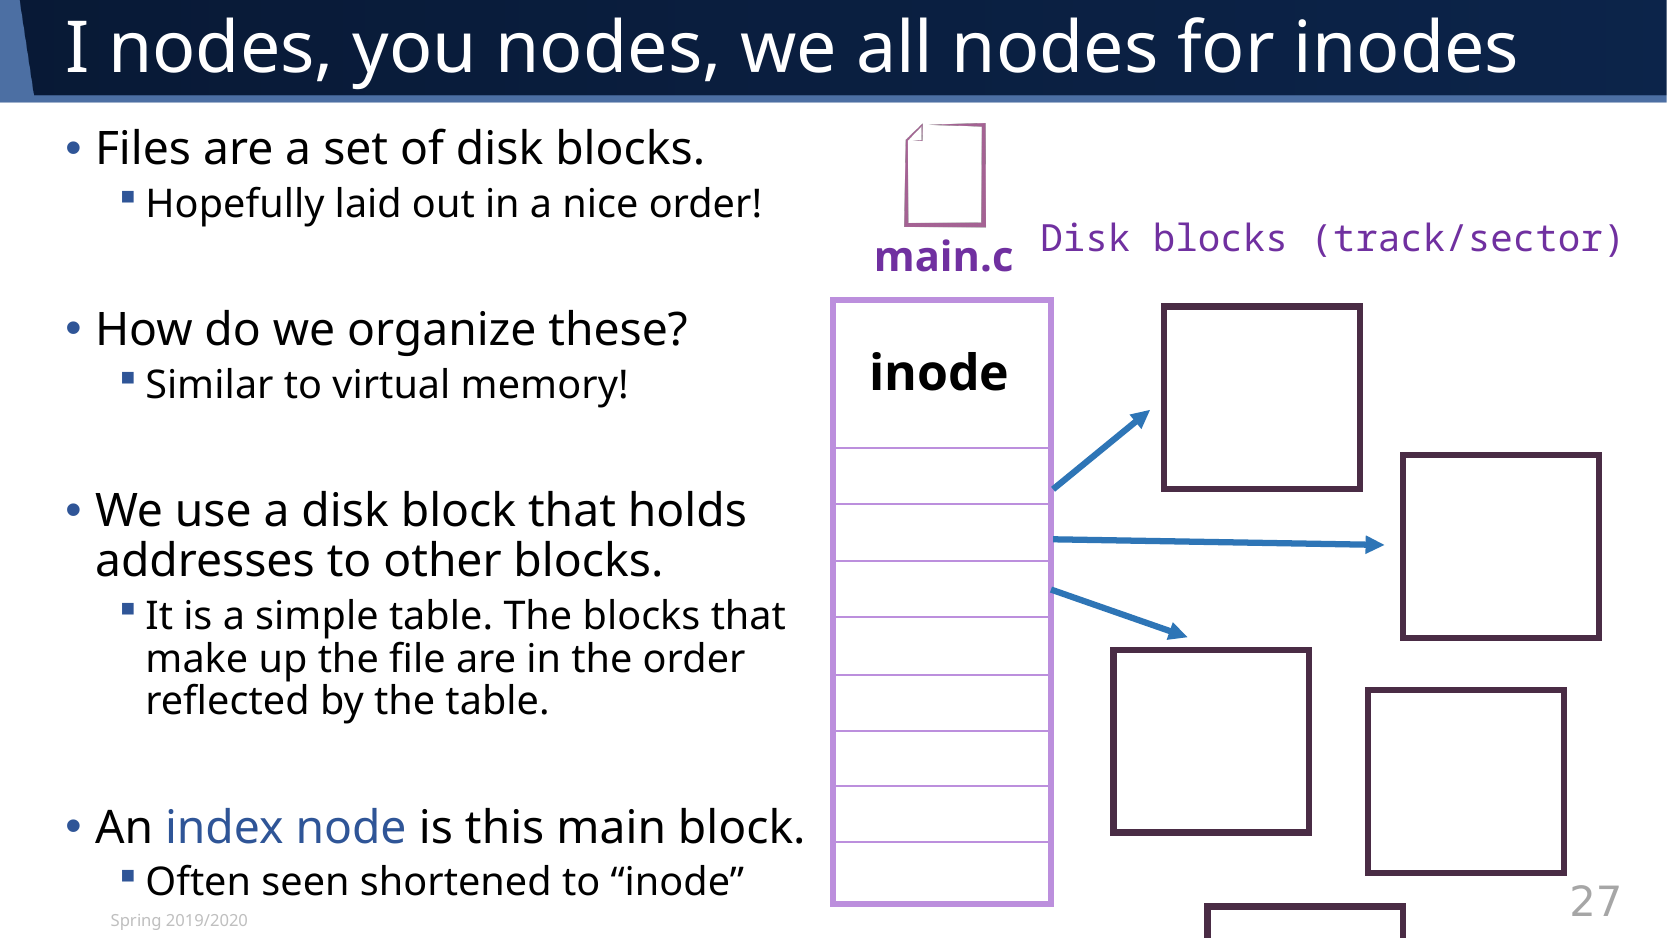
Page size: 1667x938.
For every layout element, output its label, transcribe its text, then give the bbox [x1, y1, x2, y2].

text_box inode [831, 333, 1048, 408]
text_box Disk blocks (track/sector) [1025, 206, 1641, 267]
text_box [1112, 649, 1310, 833]
footer Spring 2019/2020 [0, 906, 360, 937]
text_box [1402, 454, 1600, 639]
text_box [1053, 539, 1385, 545]
text_box [1163, 305, 1361, 490]
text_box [1053, 409, 1150, 490]
text_box [1367, 689, 1565, 874]
list Files are a set of disk blocks. Hopefully laid out in a nice order! How do we organize these? Similar to virtual memory! We use a disk block that holds addresses to other blocks. It is a simple table. The blocks that make up the file are in the order reflected by the table. An index node is this main block. Often seen shortened to “inode” [50, 117, 829, 935]
text_box [832, 299, 1052, 905]
picture [0, 0, 1667, 938]
text_box [1206, 906, 1404, 938]
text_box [1051, 589, 1188, 638]
title I nodes, you nodes, we all nodes for inodes [50, 3, 1667, 97]
text_box main.c [844, 222, 1043, 287]
